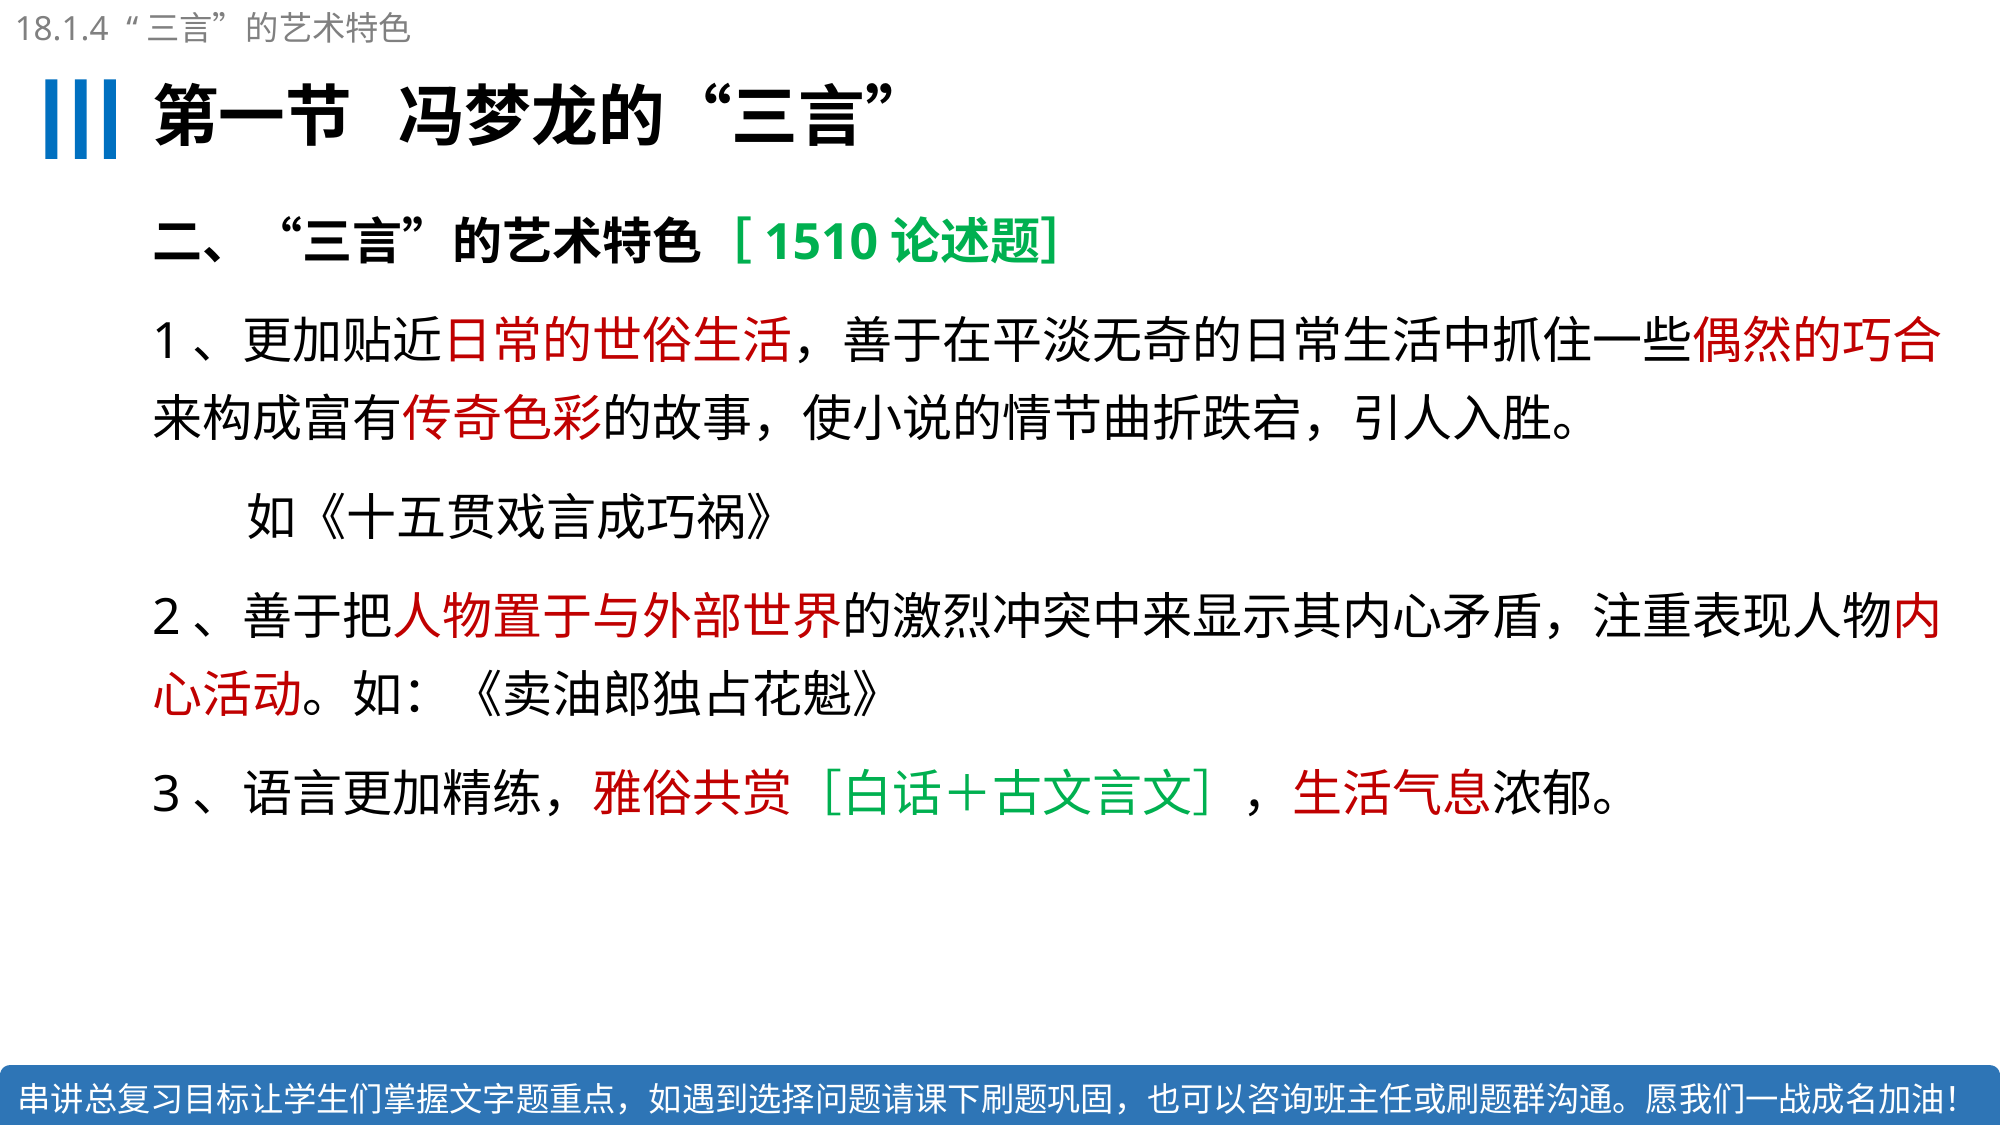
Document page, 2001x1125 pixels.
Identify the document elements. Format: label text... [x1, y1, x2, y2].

list 二、“三言”的艺术特色［1510论述题］ 1、更加贴近日常的世俗生活，善于在平淡无奇的日常生活中抓住一些偶然的巧合来构成富有传奇色彩的故事，使小说的情节曲折跌宕，引人入胜。 如《十五贯戏言成巧祸》 2、善于把人物置于与外部世界的激烈冲突中来显示其内心矛盾，注重表现人物内心活动。如：《卖油郎独占花魁》 3、语言更加精练，雅俗共赏［白话＋古文言文］，生活气息浓郁。 [137, 184, 2000, 899]
text_box 18.1.4 “三言”的艺术特色 [0, 0, 707, 55]
title 第一节 冯梦龙的“三言” [137, 53, 1863, 184]
